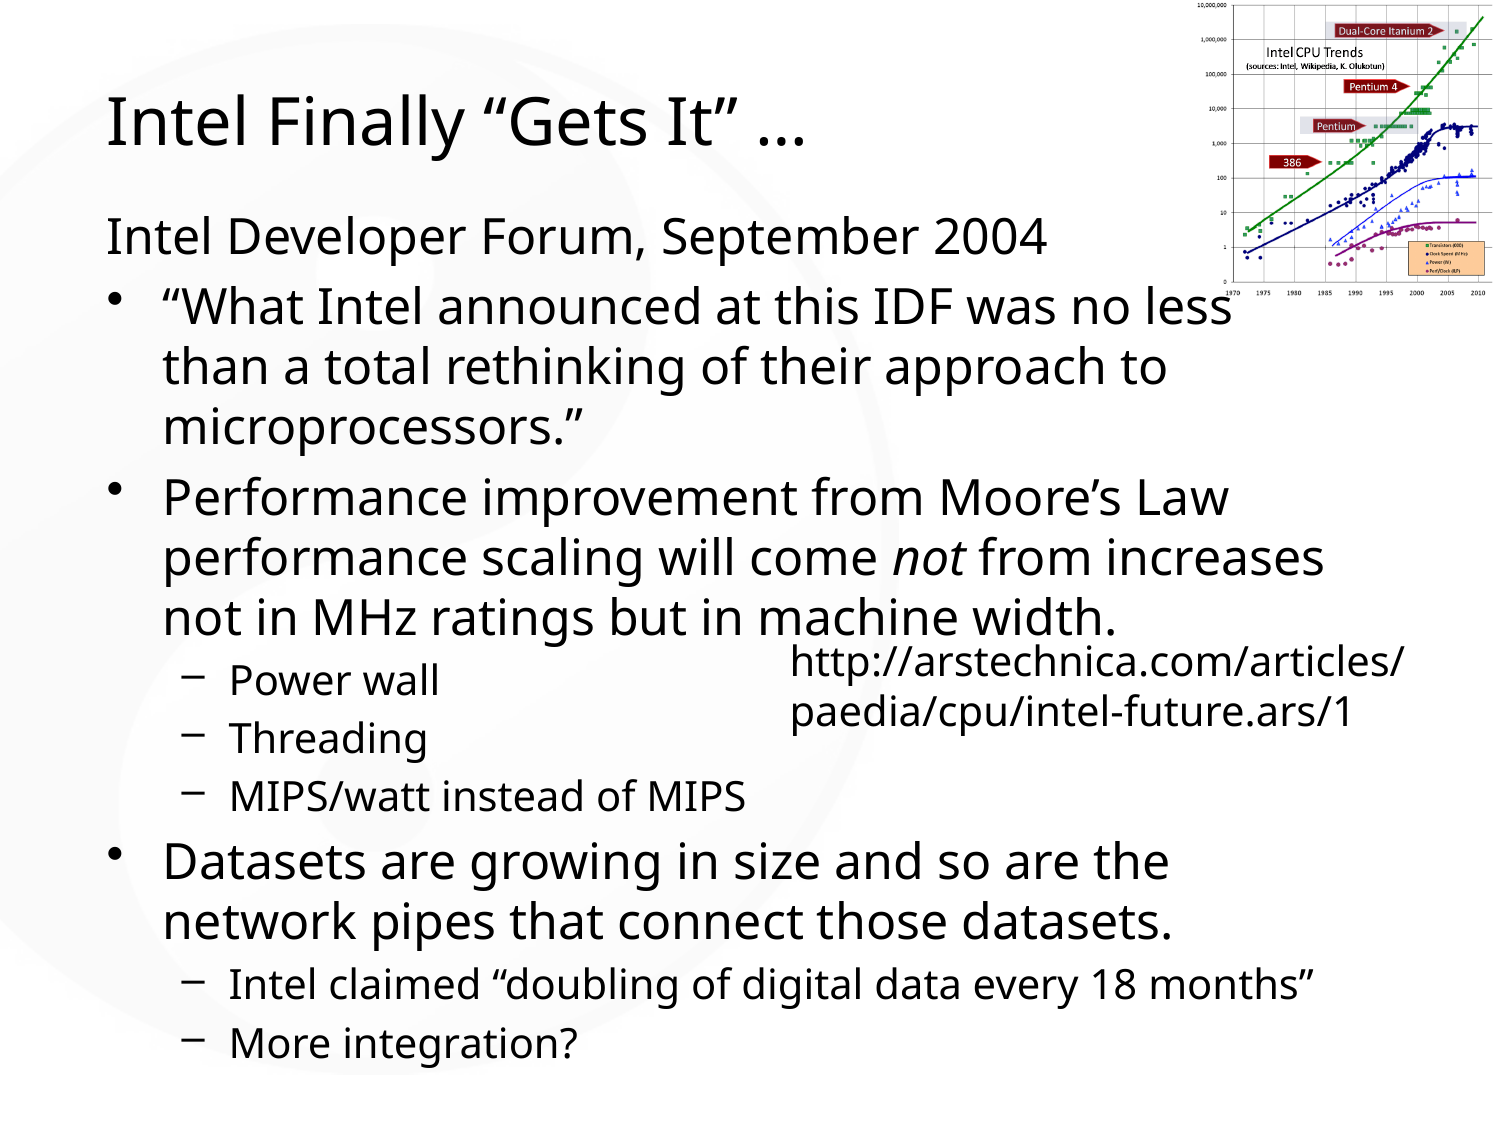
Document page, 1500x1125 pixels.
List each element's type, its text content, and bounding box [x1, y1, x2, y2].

text_box http://arstechnica.com/articles/paedia/cpu/intel-future.ars/1 [774, 627, 1473, 743]
picture [1193, 0, 1500, 301]
title Intel Finally “Gets It” … [91, 56, 1188, 182]
list Intel Developer Forum, September 2004 “What Intel announced at this IDF was no less than a total rethinking of their approach to microprocessors.” Performance improvement from Moore’s Law performance scaling will come not from increases not in MHz ratings but in machine width. Power wall Threading MIPS/watt instead of MIPS Datasets are growing in size and so are the network pipes that connect those datasets. Intel claimed “doubling of digital data every 18 months” More integration? [91, 197, 1367, 1034]
